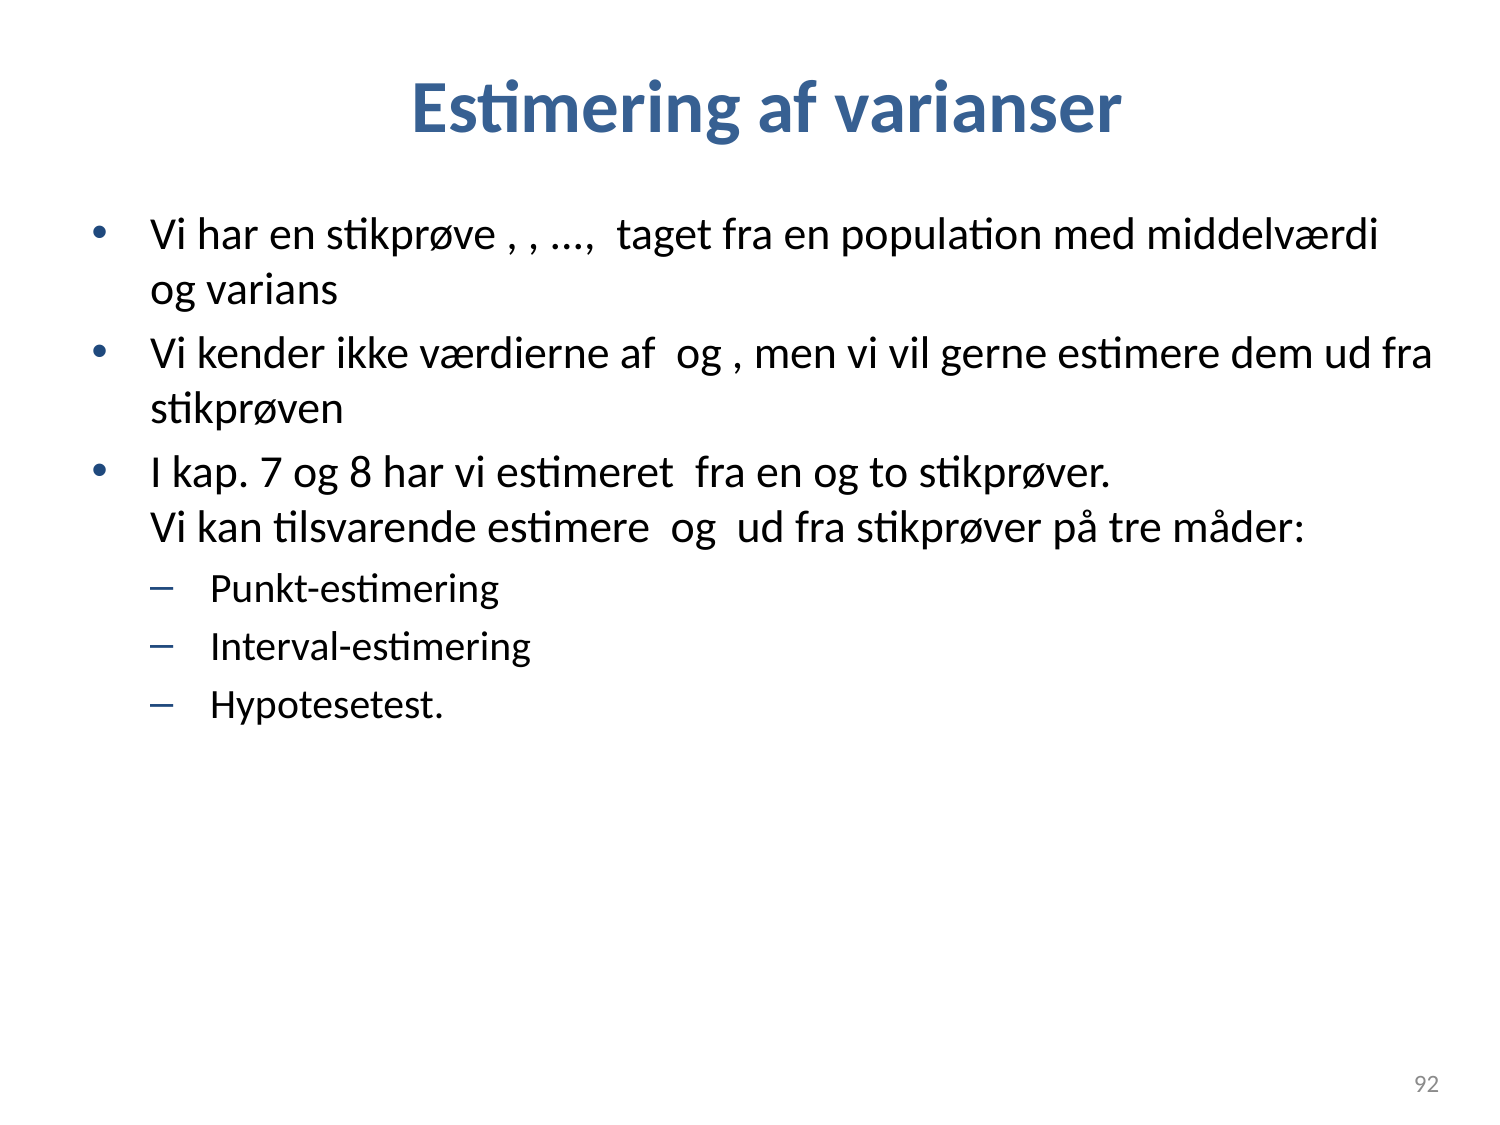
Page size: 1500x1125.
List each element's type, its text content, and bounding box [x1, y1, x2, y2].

title Estimering af varianser [76, 45, 1459, 161]
slide_number 92 [1104, 1058, 1455, 1107]
